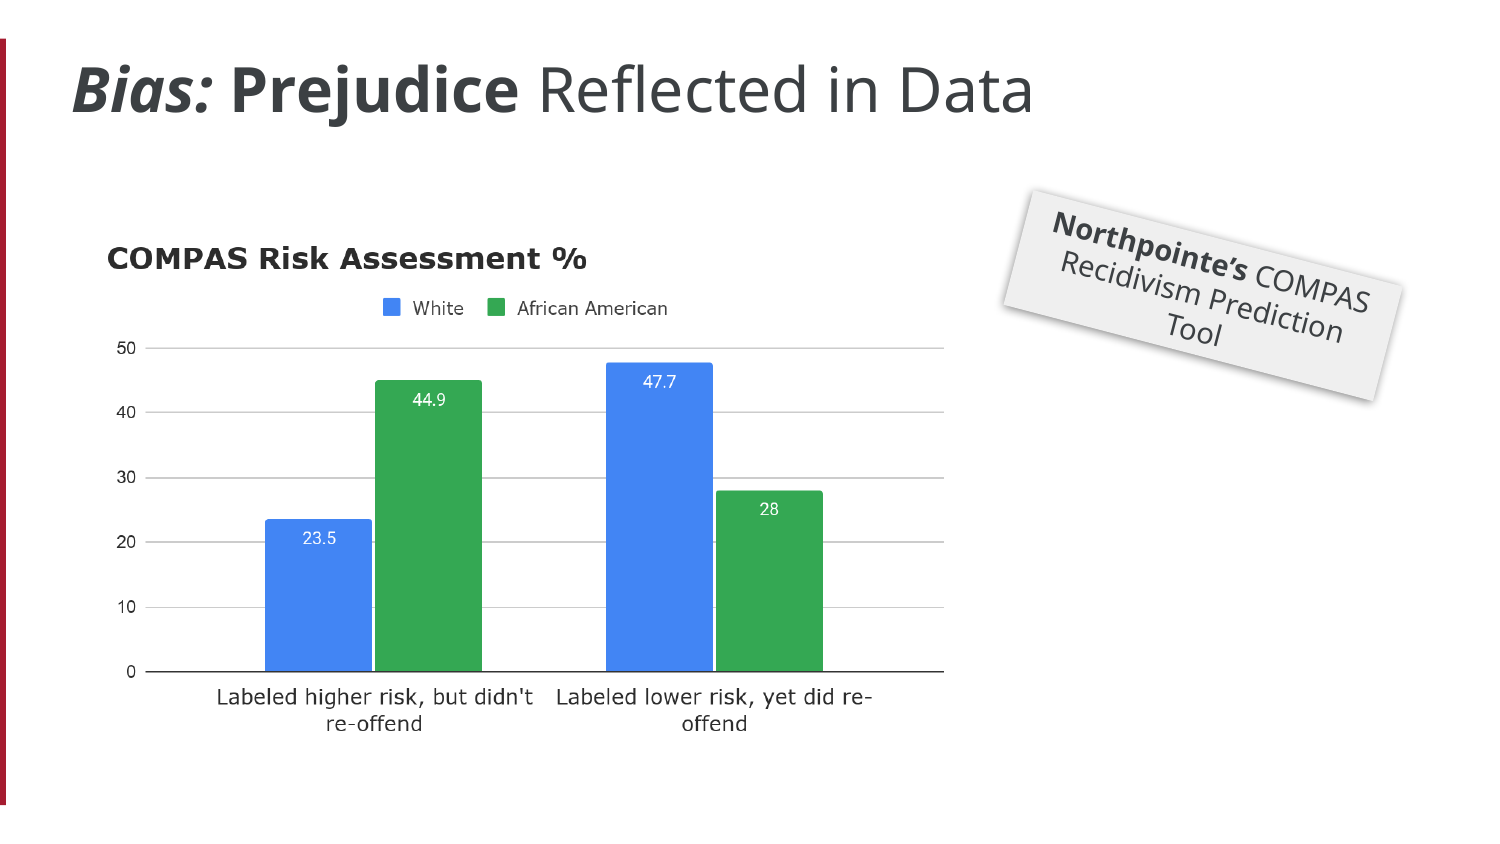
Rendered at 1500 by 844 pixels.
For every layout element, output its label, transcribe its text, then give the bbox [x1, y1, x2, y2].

list Northpointe’s COMPAS Recidivism Prediction Tool [1003, 190, 1403, 402]
picture [78, 210, 972, 763]
title Bias: Prejudice Reflected in Data [56, 43, 1336, 132]
